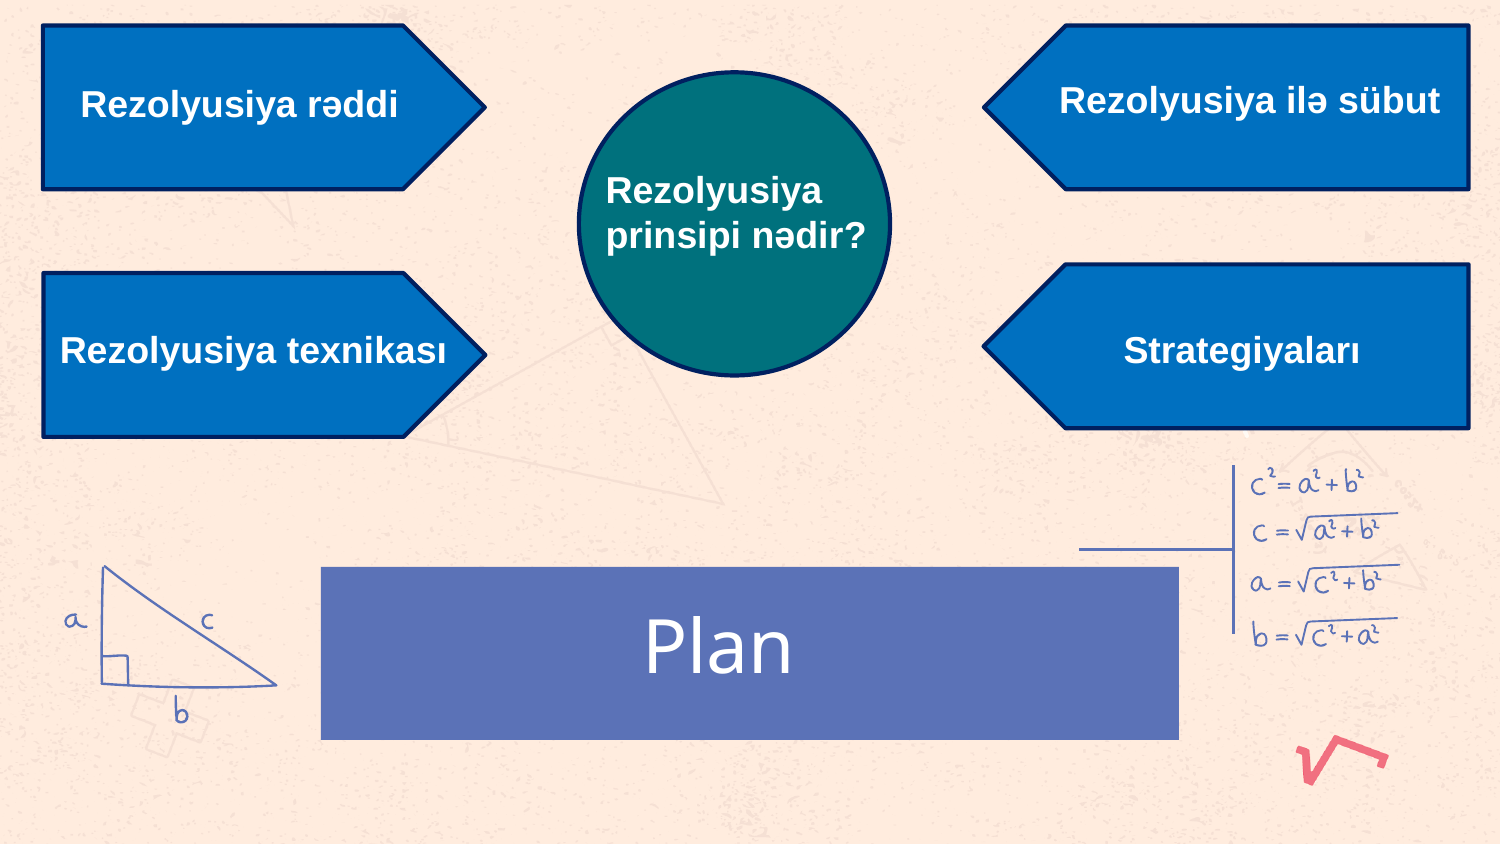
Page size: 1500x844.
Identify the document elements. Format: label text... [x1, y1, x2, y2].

text_box [40, 23, 487, 192]
text_box Plan [627, 591, 811, 697]
text_box [576, 162, 887, 378]
text_box Rezolyusiya prinsipi nədir? [590, 158, 891, 264]
text_box Rezolyusiya ilə sübut [1044, 68, 1456, 128]
text_box Strategiyaları [1108, 318, 1376, 379]
text_box [41, 270, 488, 439]
text_box [981, 262, 1471, 431]
text_box [592, 70, 877, 158]
text_box [981, 23, 1471, 192]
text_box Rezolyusiya rəddi [65, 72, 425, 132]
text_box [1249, 466, 1401, 647]
text_box Rezolyusiya texnikası [45, 318, 463, 379]
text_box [1078, 465, 1234, 635]
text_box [63, 564, 278, 724]
picture [0, 0, 1500, 844]
